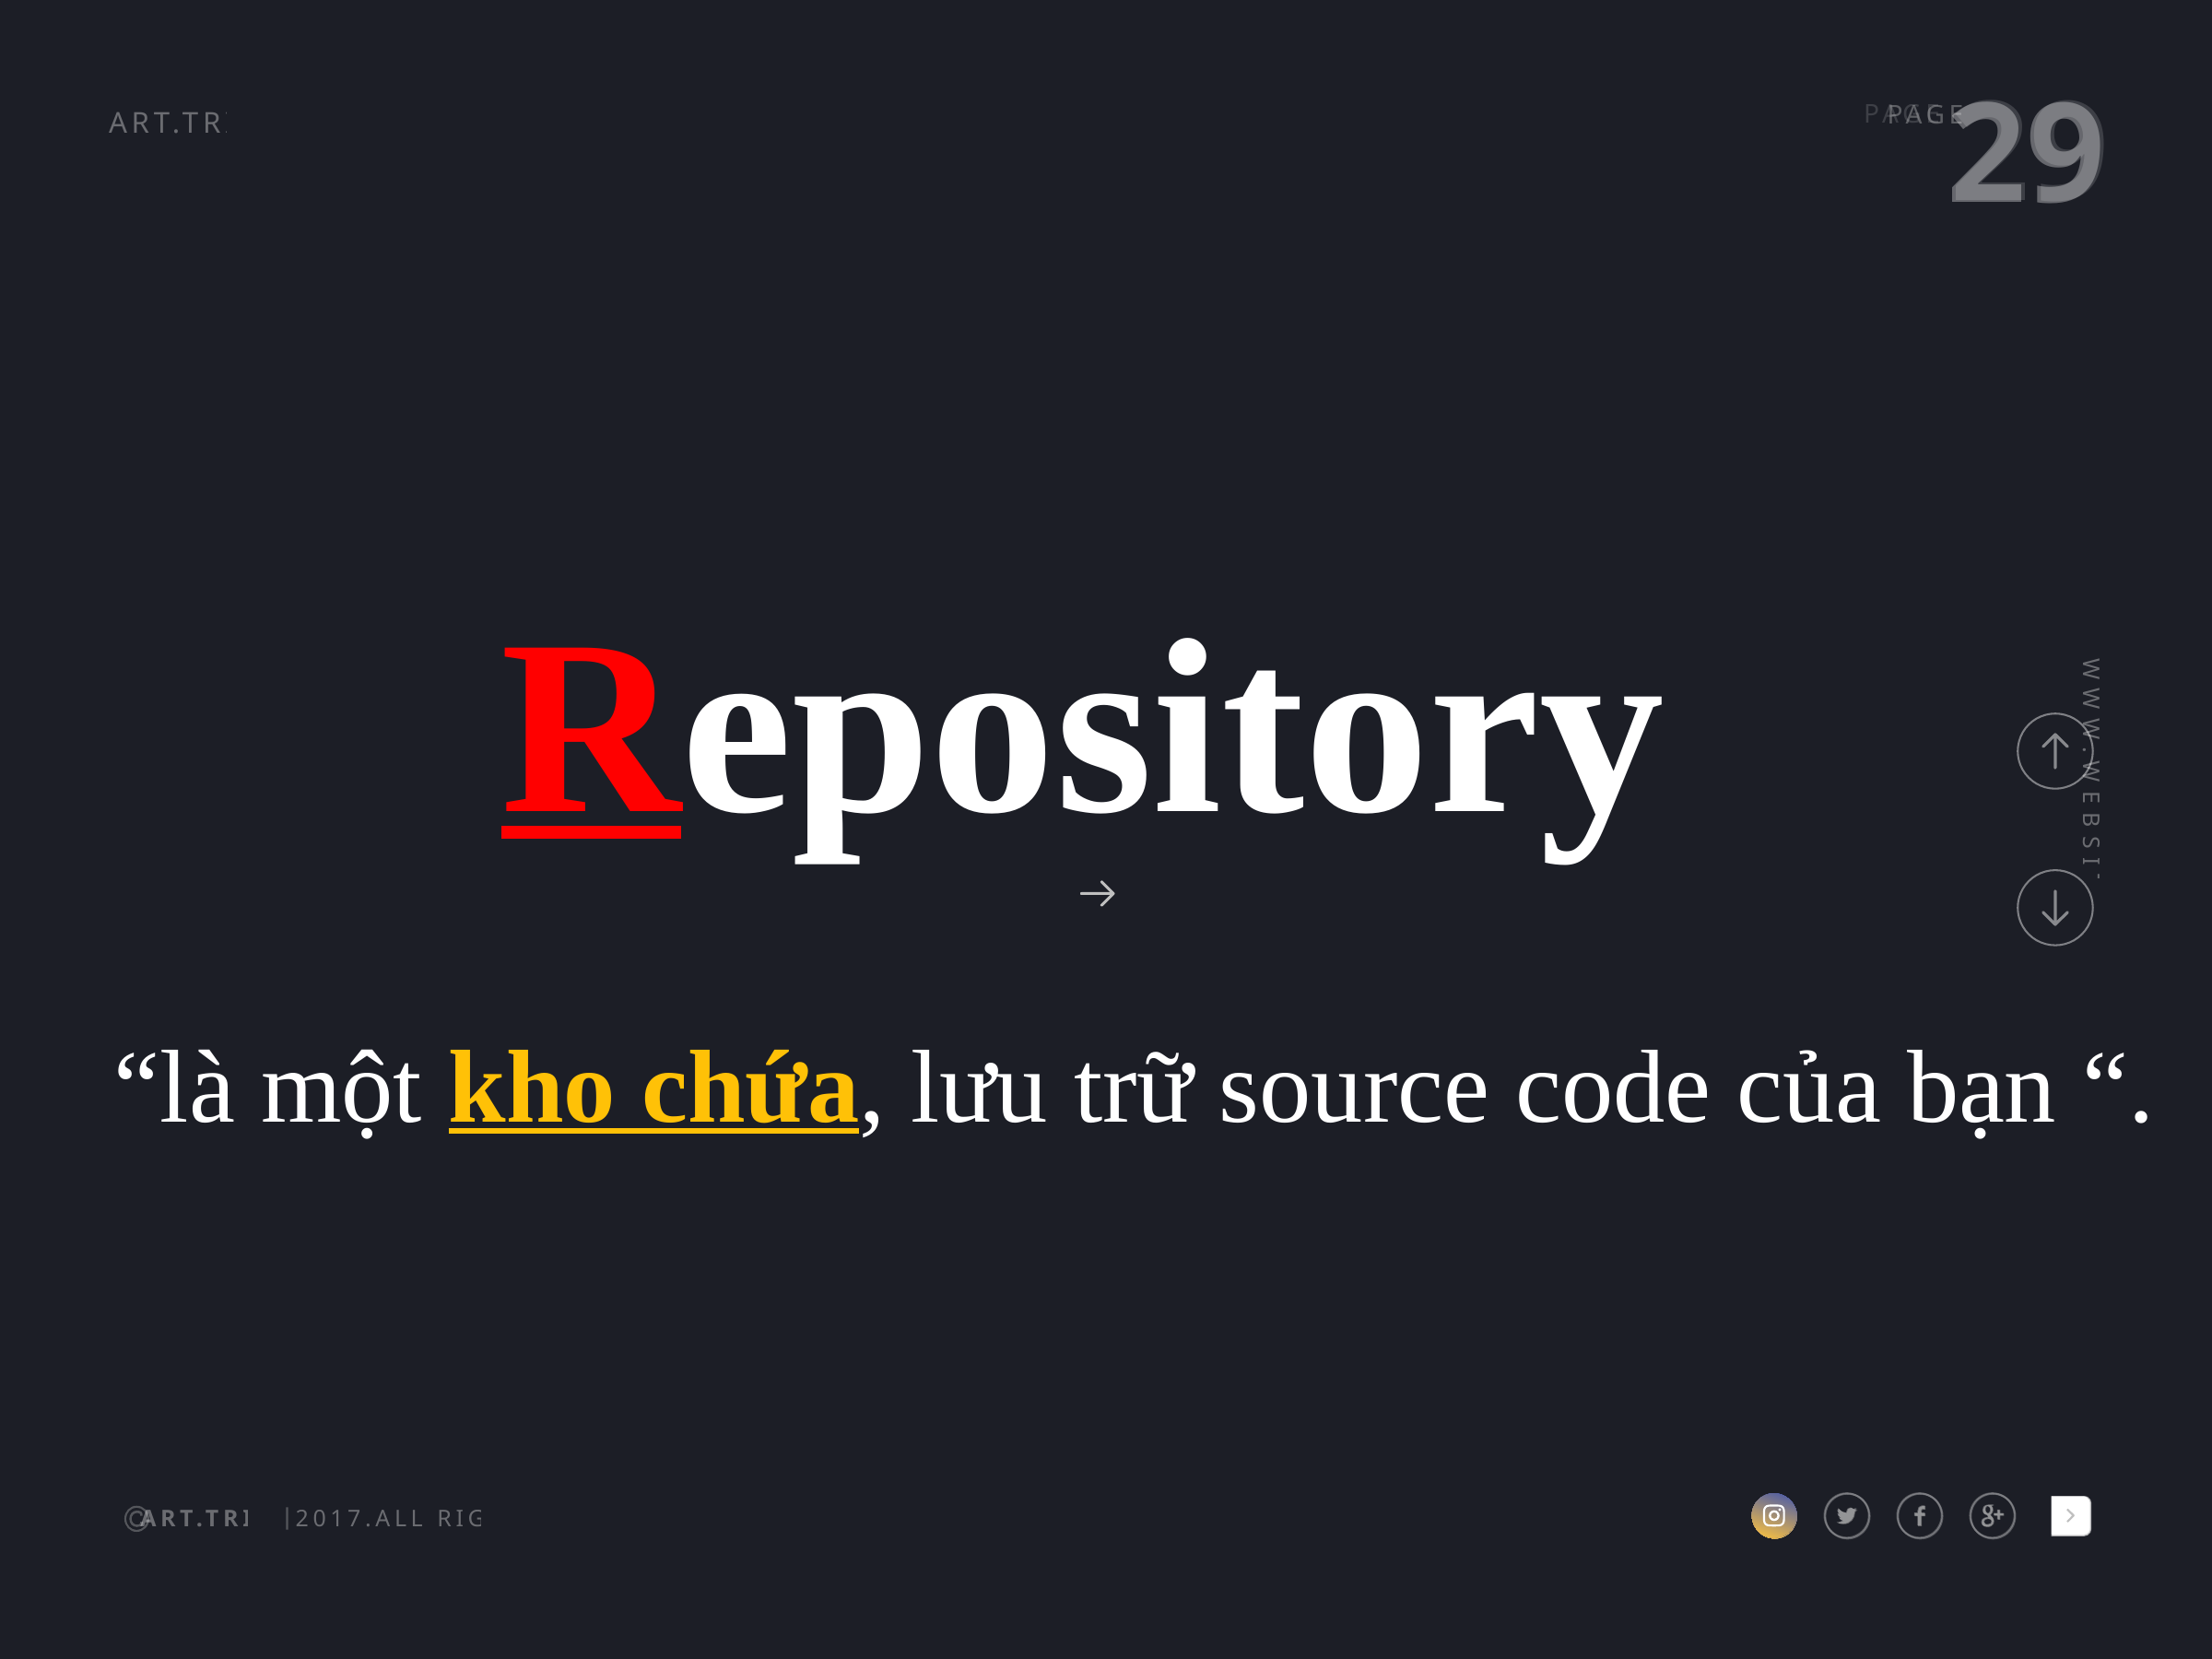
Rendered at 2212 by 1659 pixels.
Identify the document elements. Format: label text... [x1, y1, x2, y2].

text_box 29 [1924, 56, 2128, 259]
text_box PAGE/ [1873, 90, 1992, 136]
text_box [1036, 759, 1175, 899]
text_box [2051, 1496, 2090, 1535]
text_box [2018, 713, 2093, 789]
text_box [2018, 870, 2093, 946]
text_box Repository [40, 589, 2190, 882]
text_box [1751, 1493, 2015, 1538]
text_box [1079, 877, 1117, 901]
text_box “là một kho chứa, lưu trữ source code của bạn “. [100, 1011, 2212, 1150]
